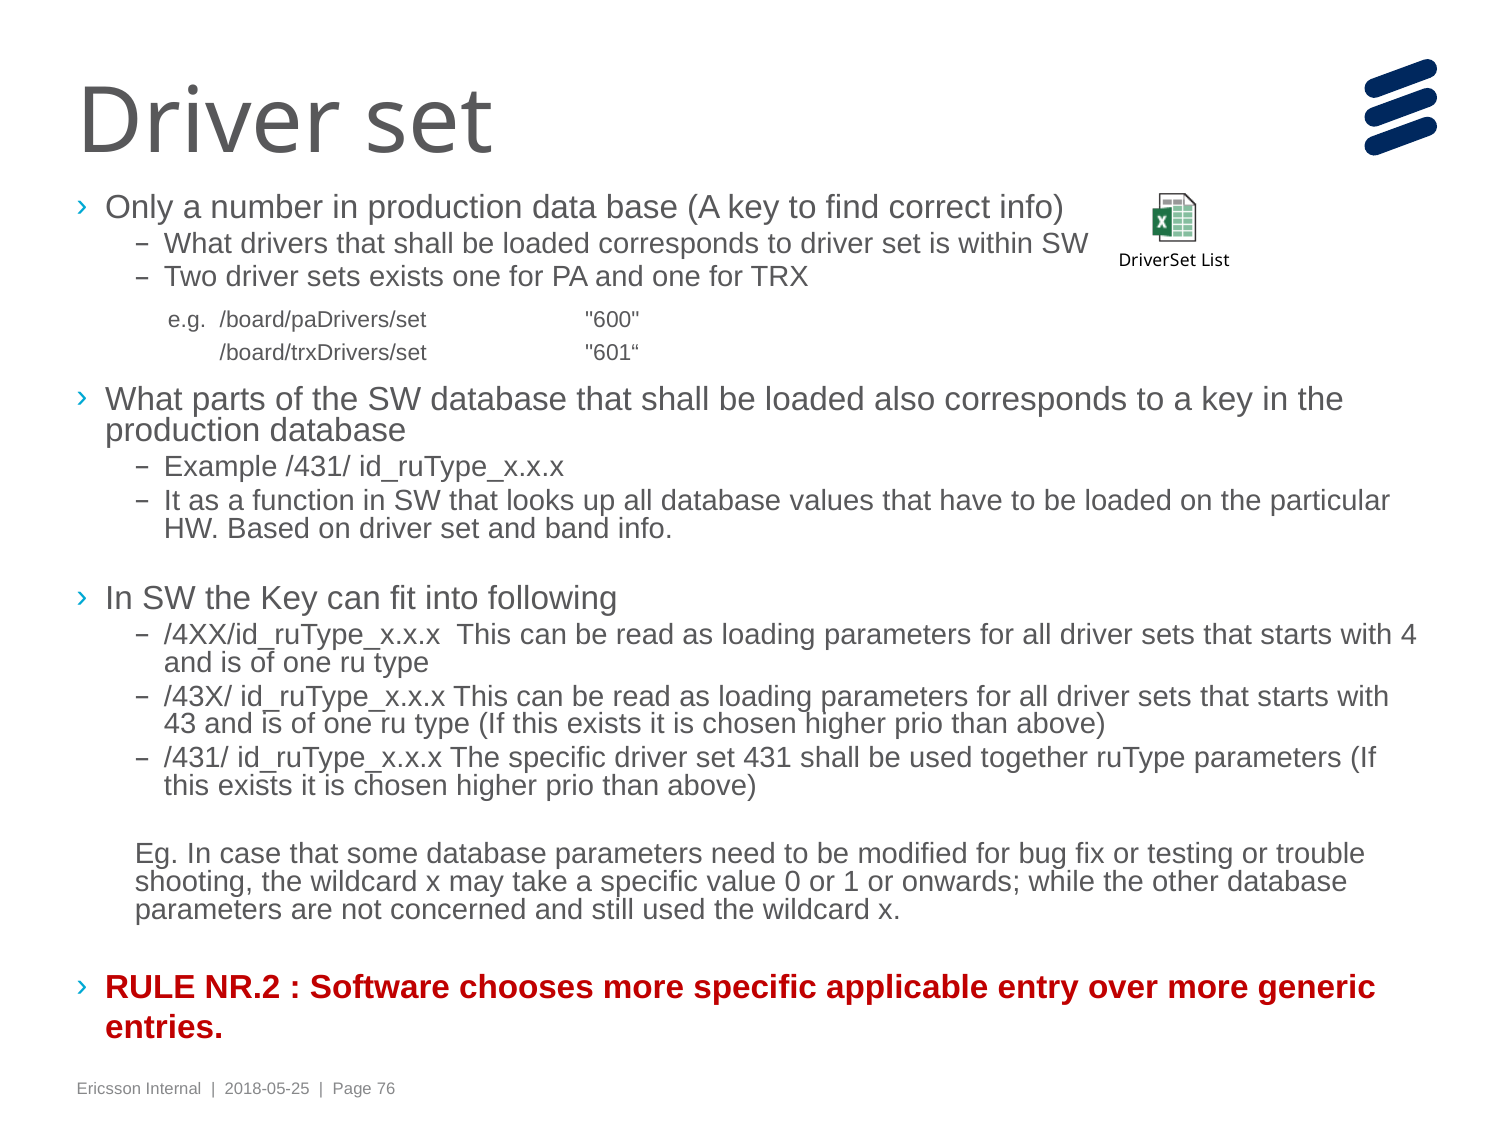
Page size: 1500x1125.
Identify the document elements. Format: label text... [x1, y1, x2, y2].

title Driver set [64, 39, 1295, 218]
list Only a number in production data base (A key to find correct info) What drivers that shall be loaded corresponds to driver set is within SW Two driver sets exists one for PA and one for TRX e.g. /board/paDrivers/set "600" /board/trxDrivers/set "601“ What parts of the SW database that shall be loaded also corresponds to a key in the production database Example /431/ id_ruType_x.x.x It as a function in SW that looks up all database values that have to be loaded on the particular HW. Based on driver set and band info. In SW the Key can fit into following /4XX/id_ruType_x.x.x This can be read as loading parameters for all driver sets that starts with 4 and is of one ru type /43X/ id_ruType_x.x.x This can be read as loading parameters for all driver sets that starts with 43 and is of one ru type (If this exists it is chosen higher prio than above) /431/ id_ruType_x.x.x The specific driver set 431 shall be used together ruType parameters (If this exists it is chosen higher prio than above) Eg. In case that some database parameters need to be modified for bug fix or testing or trouble shooting, the wildcard x may take a specific value 0 or 1 or onwards; while the other database parameters are not concerned and still used the wildcard x. RULE NR.2 : Software chooses more specific applicable entry over more generic entries. [64, 192, 1435, 826]
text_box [1099, 192, 1250, 312]
